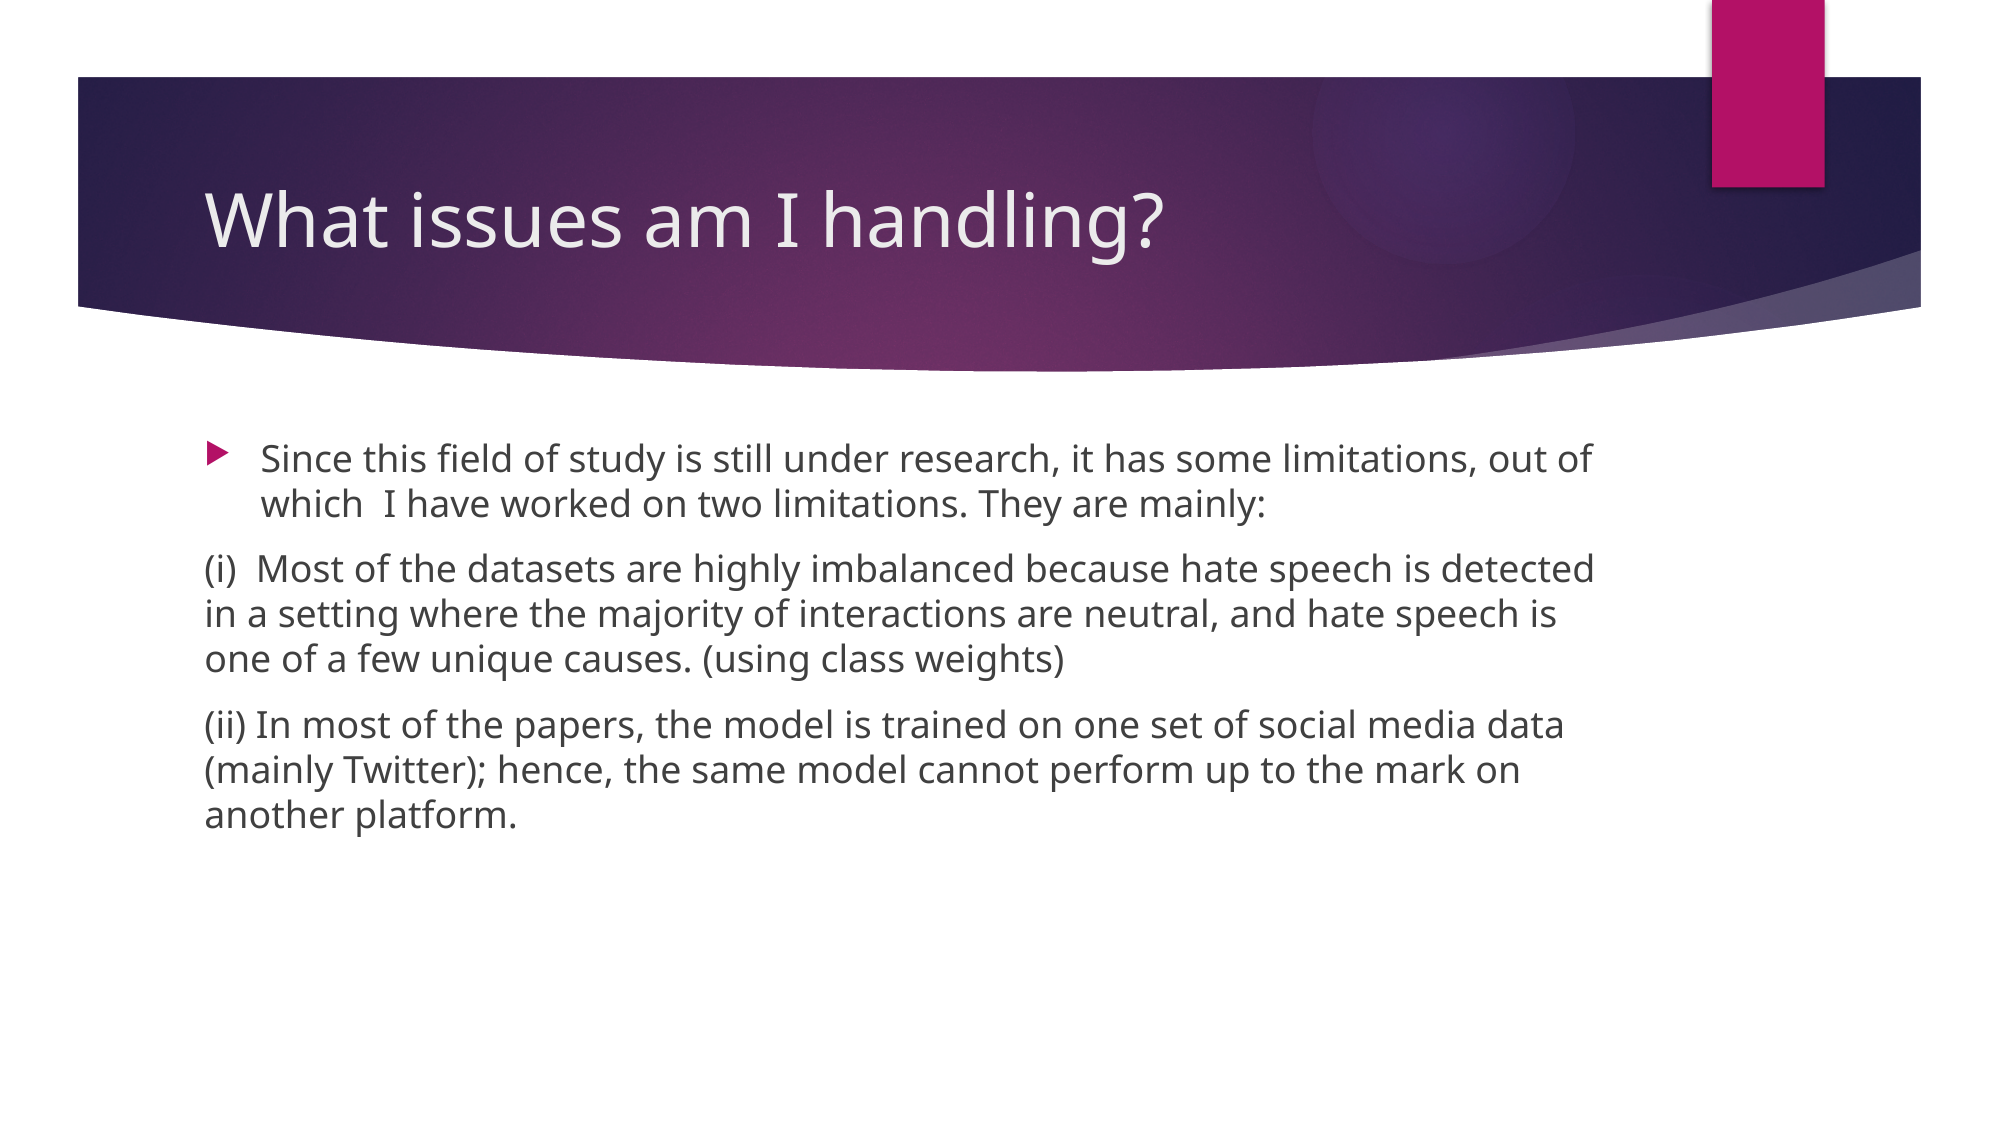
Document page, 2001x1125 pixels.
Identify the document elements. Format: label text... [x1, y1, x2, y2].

list Since this field of study is still under research, it has some limitations, out of which I have worked on two limitations. They are mainly: (i) Most of the datasets are highly imbalanced because hate speech is detected in a setting where the majority of interactions are neutral, and hate speech is one of a few unique causes. (using class weights) (ii) In most of the papers, the model is trained on one set of social media data (mainly Twitter); hence, the same model cannot perform up to the mark on another platform. [189, 427, 1638, 988]
title What issues am I handling? [189, 159, 1627, 276]
